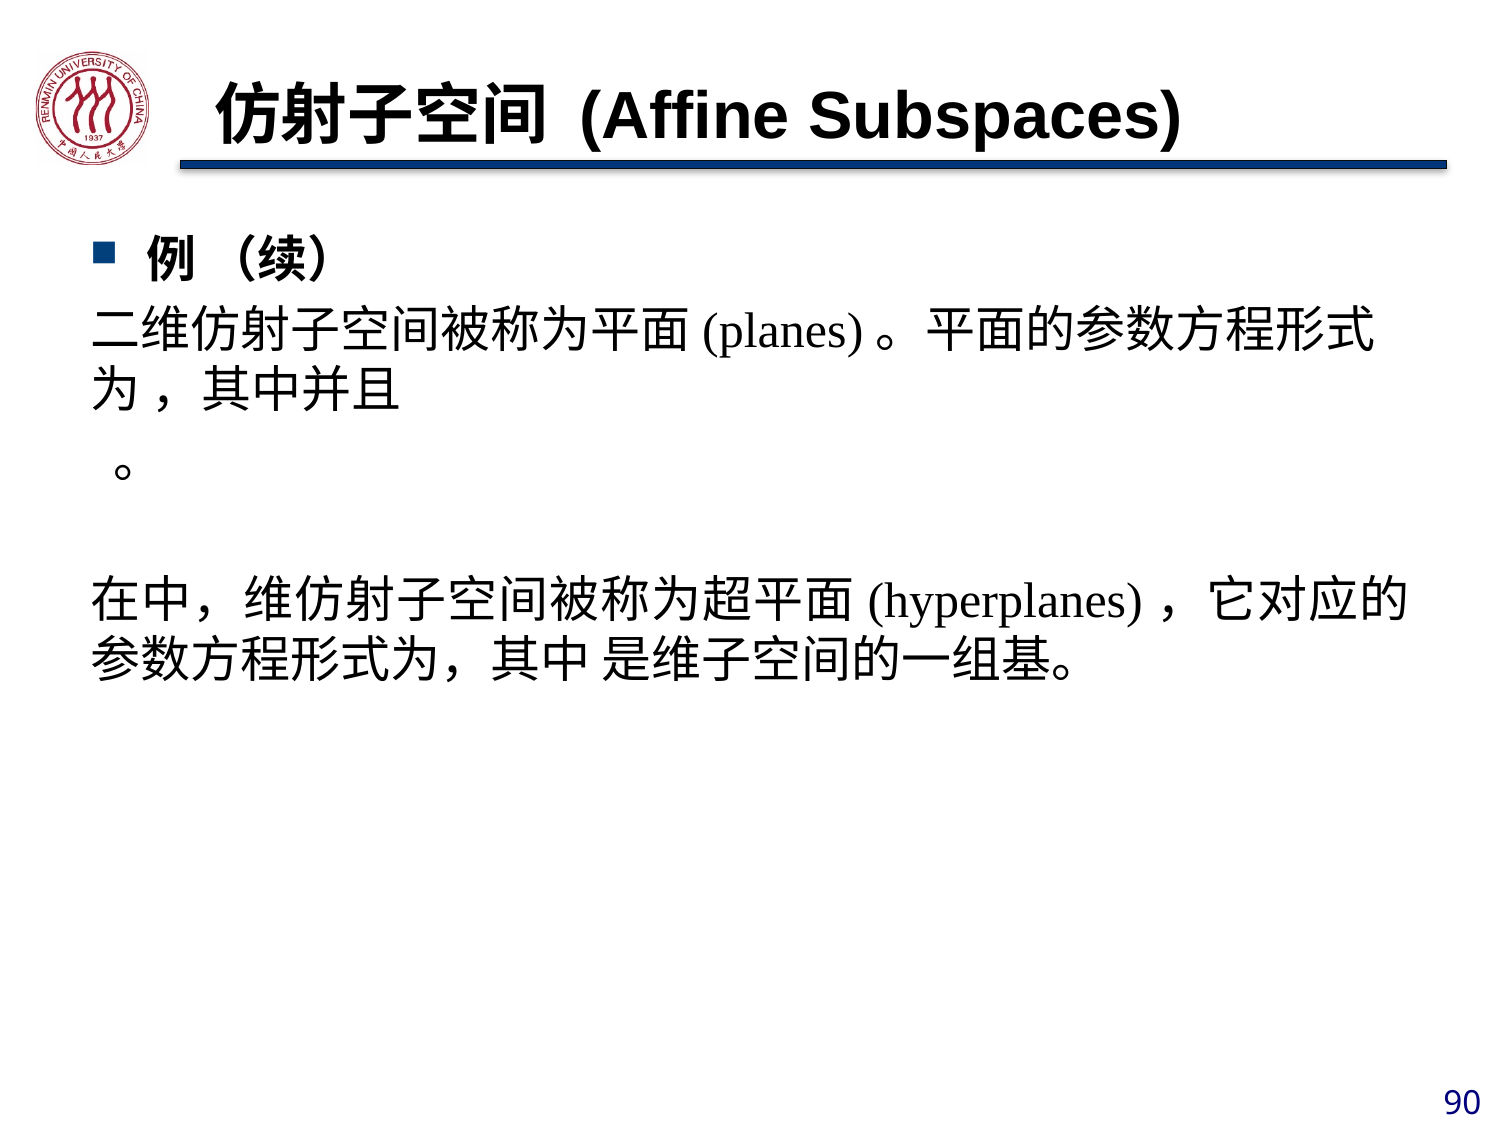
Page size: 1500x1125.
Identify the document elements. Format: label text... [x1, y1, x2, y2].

title 仿射子空间 (Affine Subspaces) [198, 18, 1407, 205]
picture [35, 51, 149, 165]
